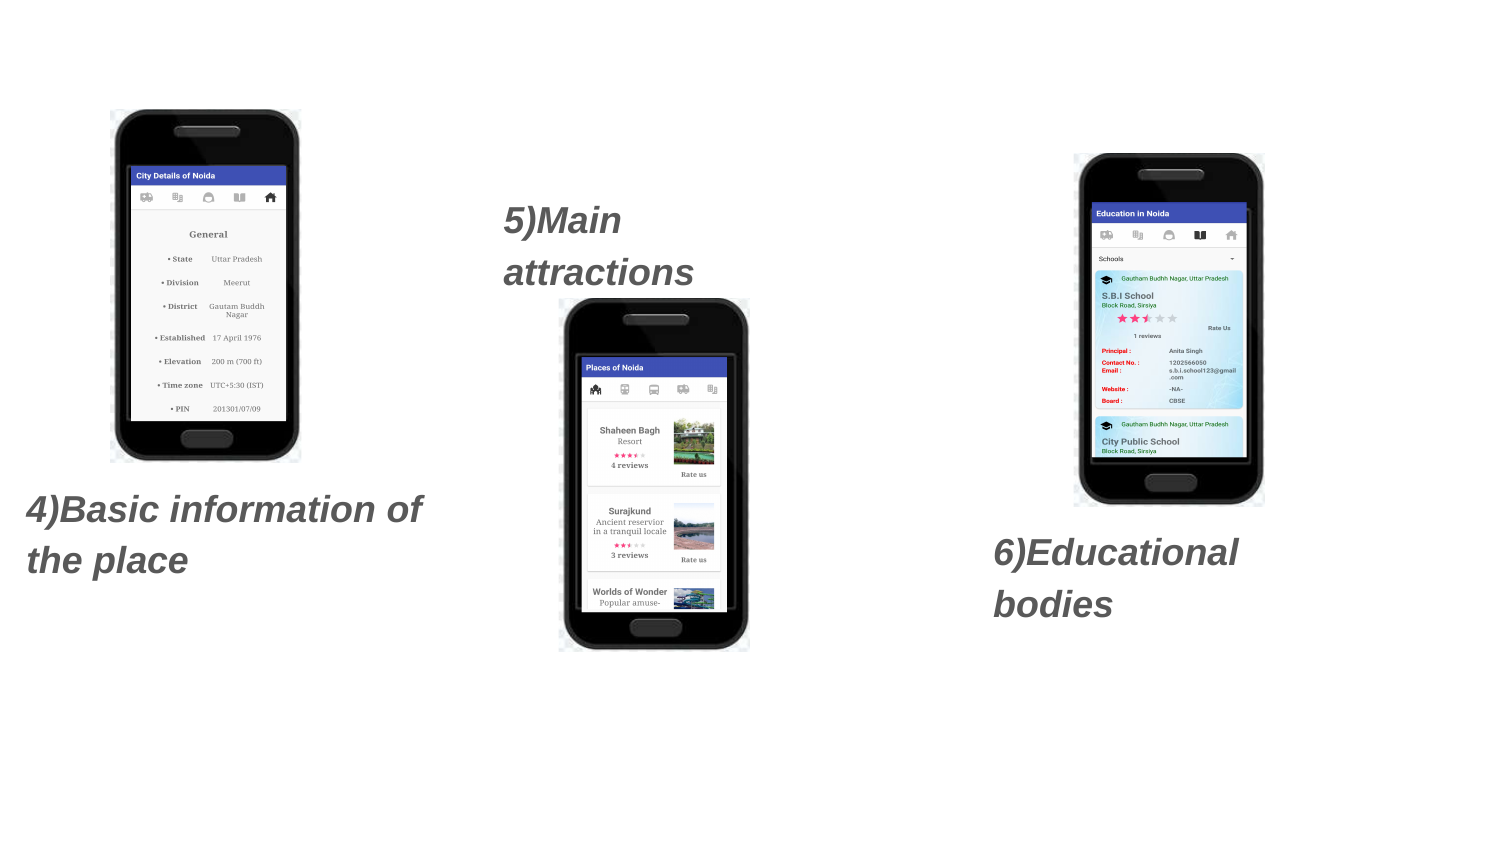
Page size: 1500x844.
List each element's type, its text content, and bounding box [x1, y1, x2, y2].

picture [109, 109, 302, 464]
list 5)Main attractions [488, 174, 821, 288]
picture [1073, 152, 1265, 507]
text_box 4)Basic information of the place [11, 462, 462, 645]
picture [558, 297, 751, 652]
text_box 6)Educational bodies [978, 506, 1361, 634]
